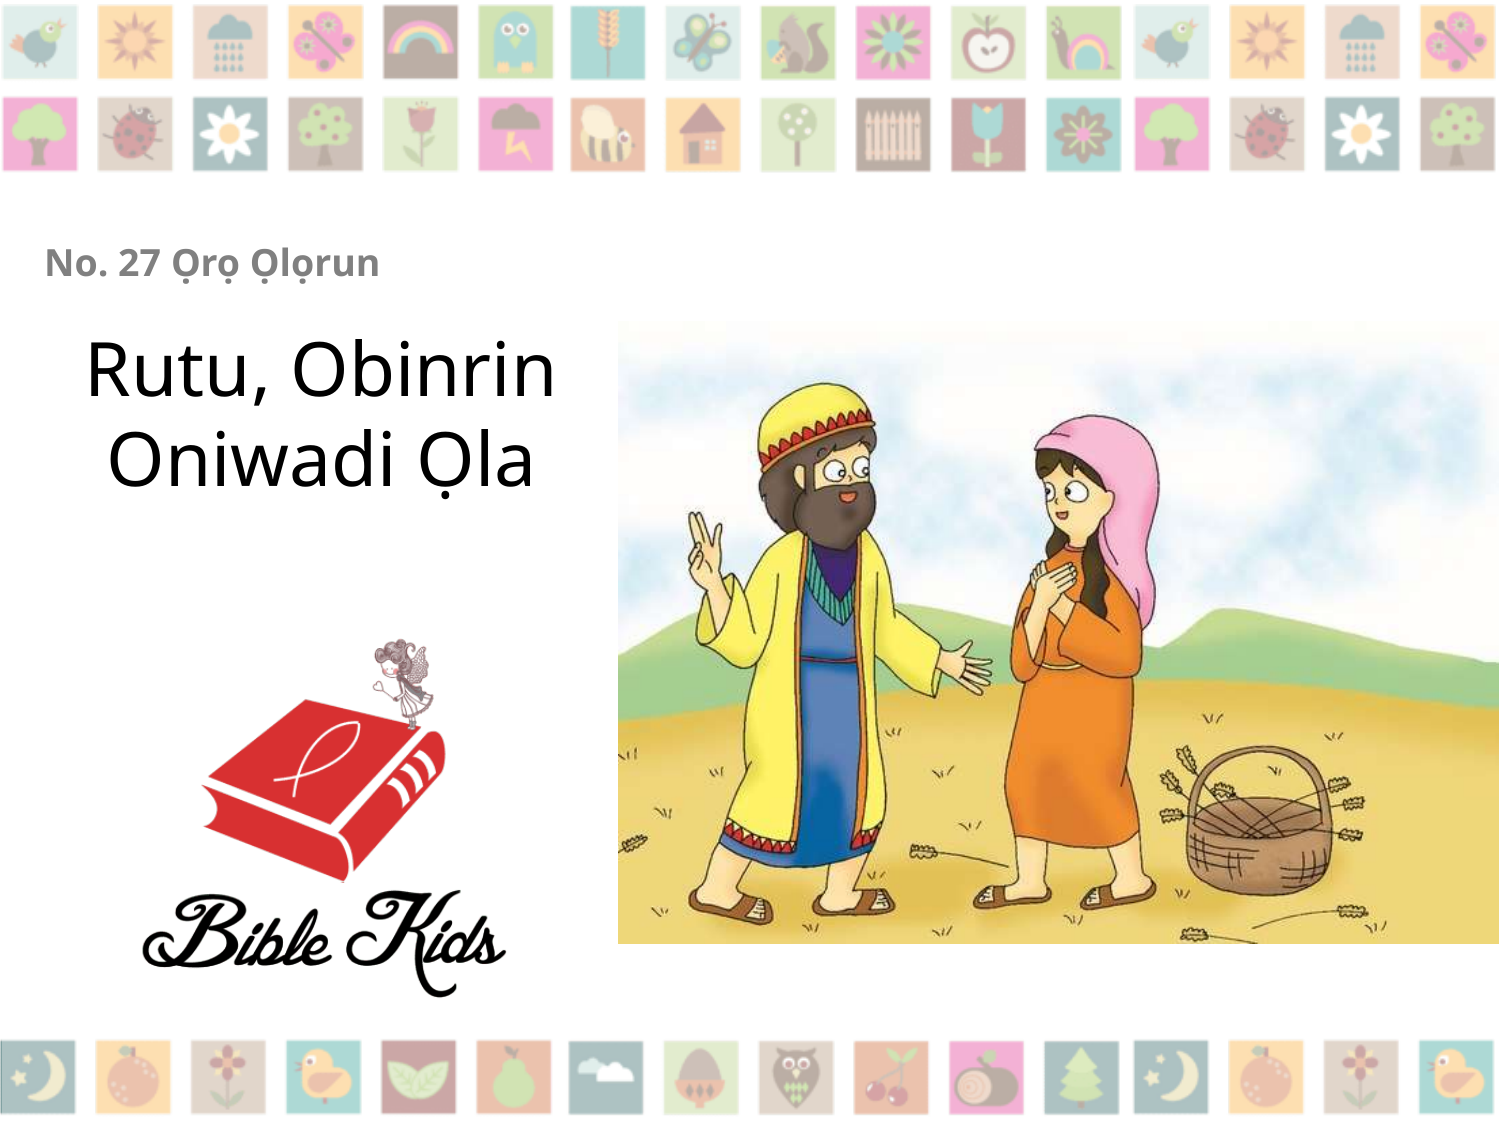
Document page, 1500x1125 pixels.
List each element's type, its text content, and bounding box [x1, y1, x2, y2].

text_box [0, 3, 1500, 181]
text_box No. 27 Ọrọ Ọlọrun [29, 231, 543, 292]
picture [618, 321, 1500, 945]
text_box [0, 1028, 1500, 1118]
picture [117, 600, 544, 1027]
text_box Rutu, Obinrin Oniwadi Ọla [0, 314, 644, 510]
